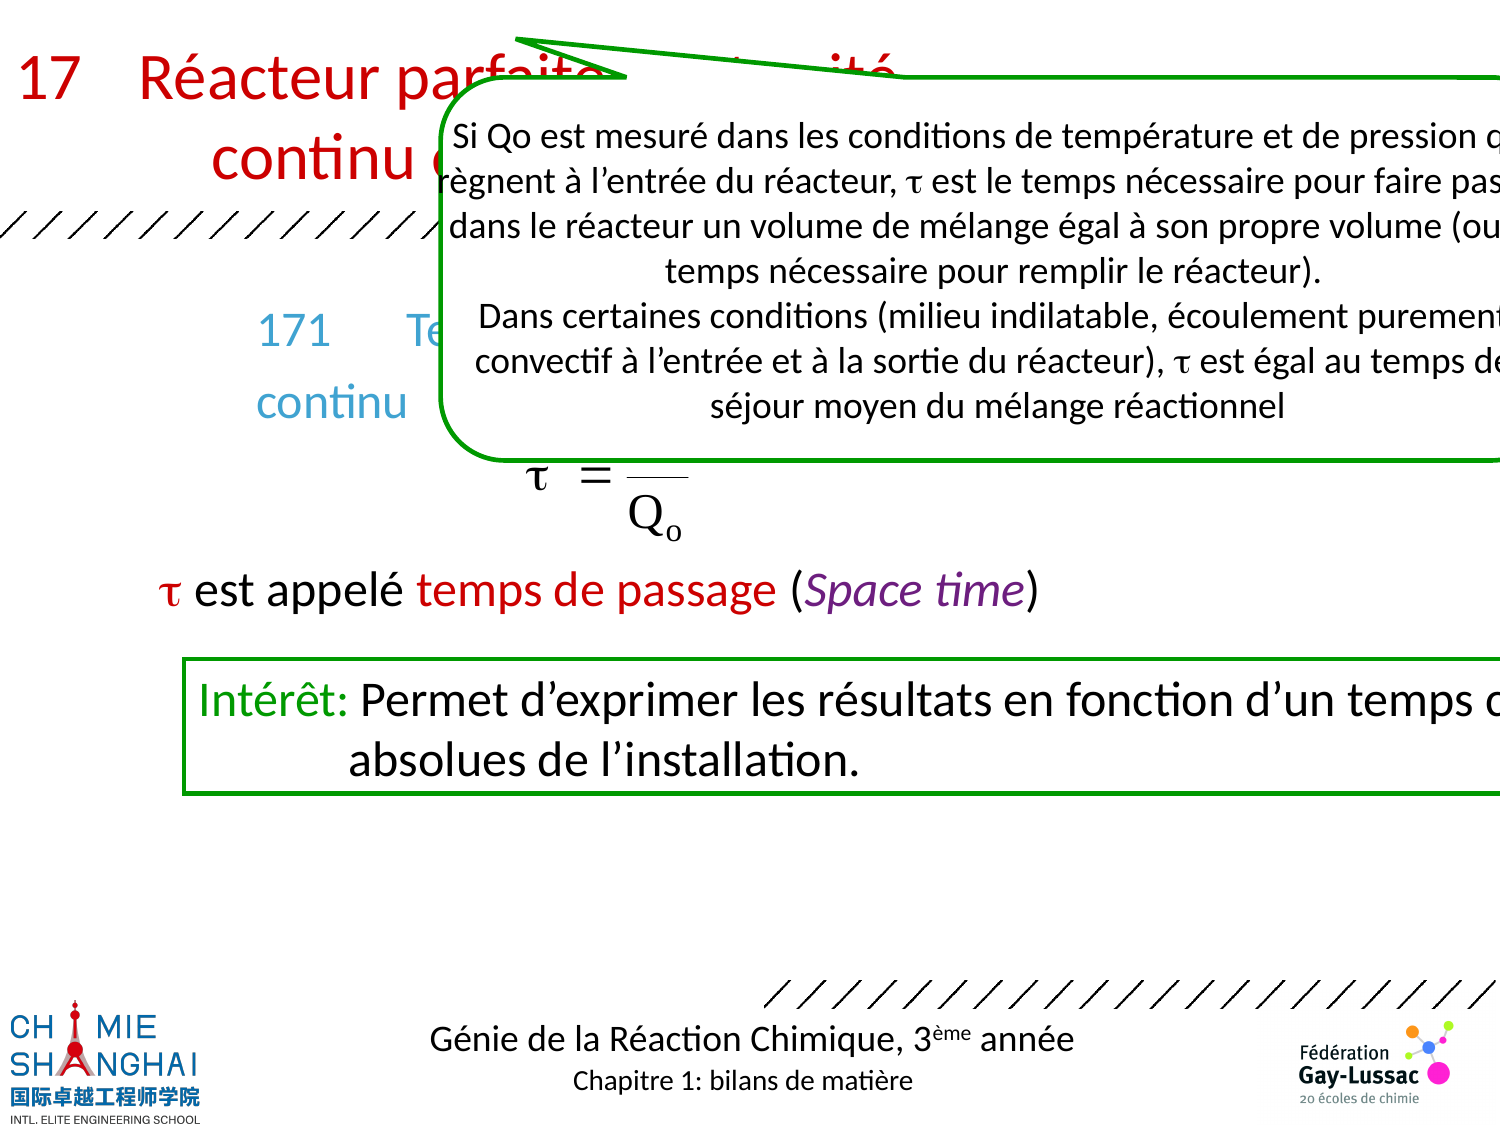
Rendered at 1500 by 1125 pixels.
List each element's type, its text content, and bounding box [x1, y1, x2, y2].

picture [0, 211, 440, 239]
title 171 Temps de passage dans un réacteur continu [22, 214, 440, 403]
picture [11, 1000, 200, 1124]
text_box Intérêt: Permet d’exprimer les résultats en fonction d’un temps caractéristique sans connaître les dimensions absolues de l’installation. [183, 659, 1500, 794]
text_box Réacteur parfaitement agité continu en régime permanent [0, 19, 1275, 207]
text_box t est appelé temps de passage (Space time) [145, 548, 1067, 624]
picture [764, 980, 1496, 1125]
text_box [523, 415, 693, 547]
text_box Si Qo est mesuré dans les conditions de température et de pression qui règnent à l’entrée du réacteur, t est le temps nécessaire pour faire passer dans le réacteur un volume de mélange égal à son propre volume (ou le temps nécessaire pour remplir le réacteur). Dans certaines conditions (milieu indilatable, écoulement purement convectif à l’entrée et à la sortie du réacteur), t est égal au temps de séjour moyen du mélange réactionnel [440, 38, 1500, 461]
